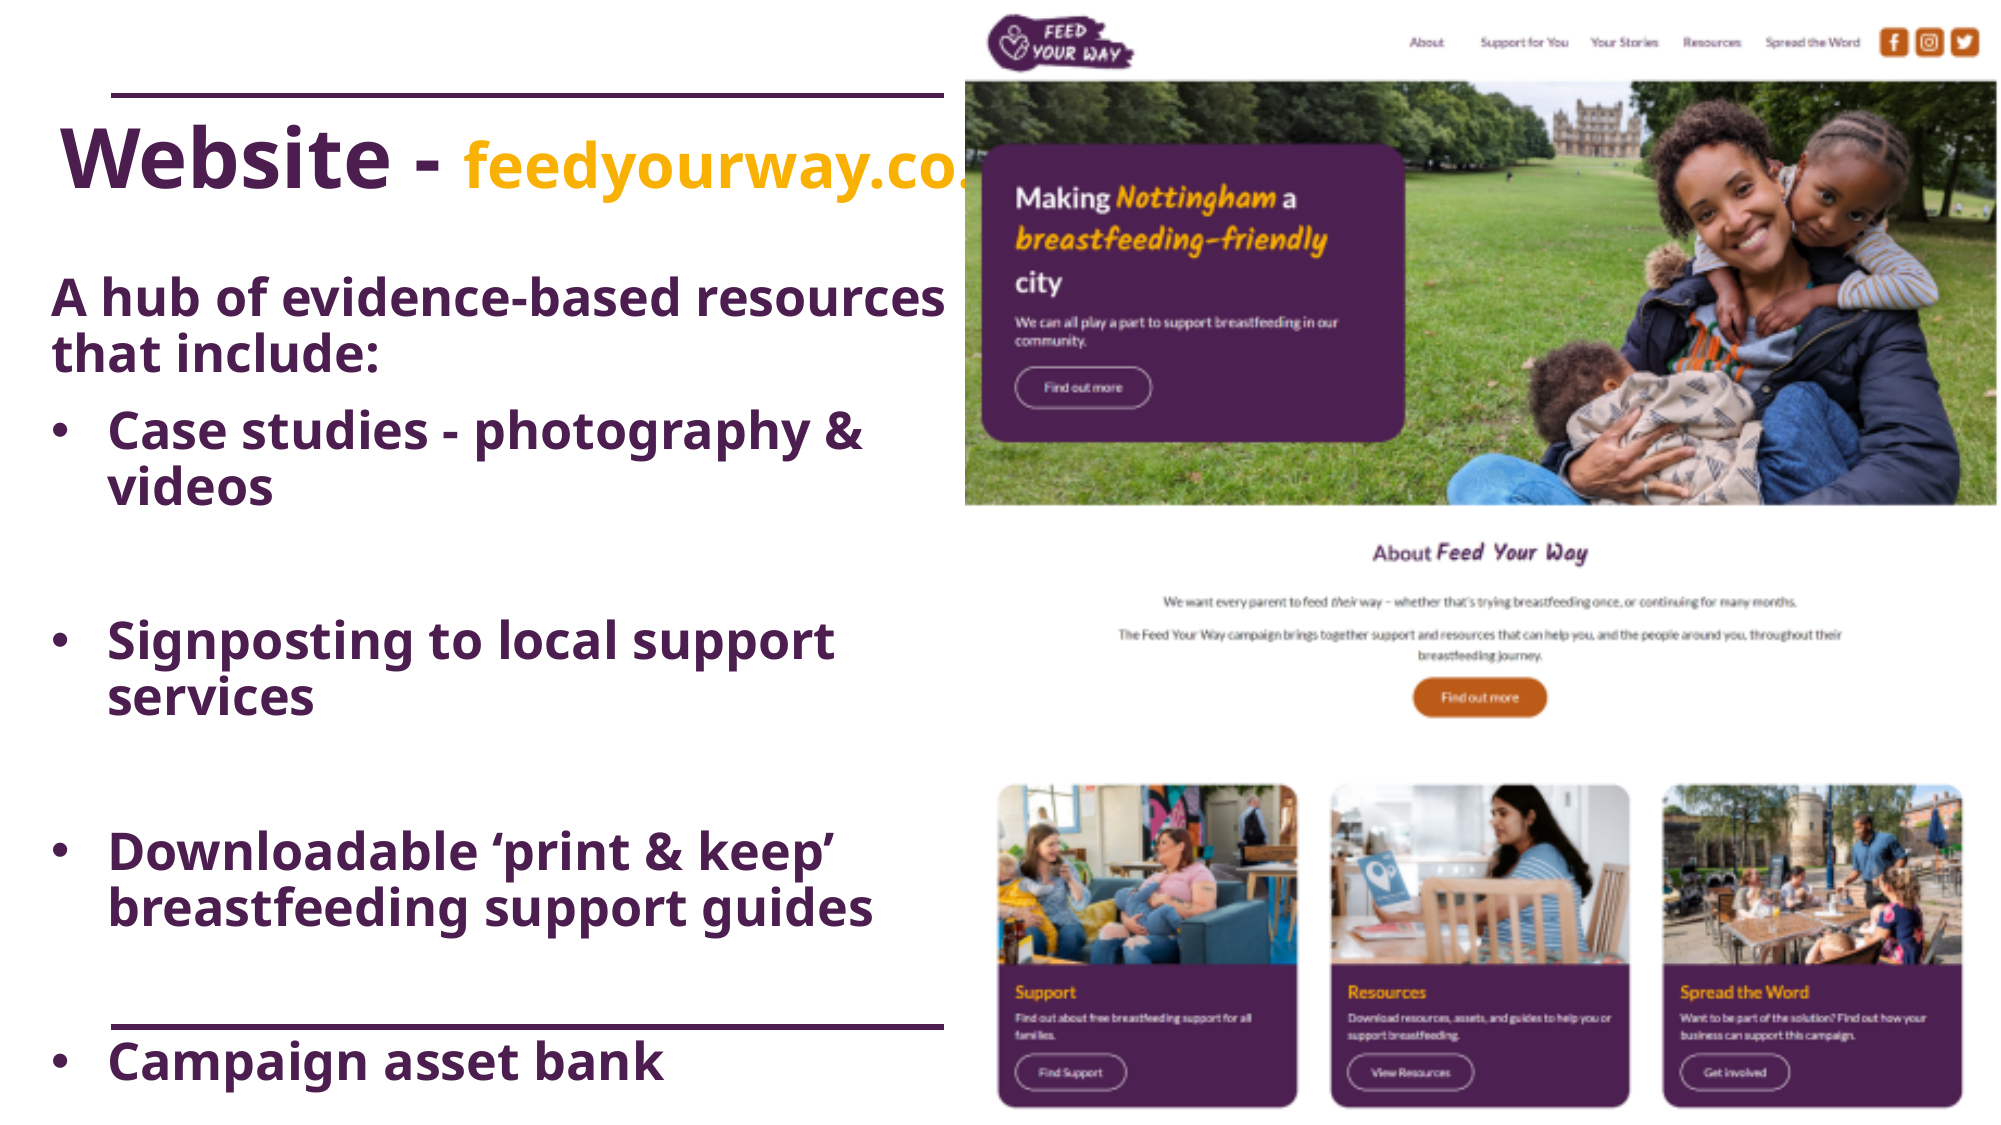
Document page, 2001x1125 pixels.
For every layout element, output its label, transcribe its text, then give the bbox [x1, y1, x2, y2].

list A hub of evidence-based resources that include: Case studies - photography & videos Signposting to local support services Downloadable ‘print & keep’ breastfeeding support guides Campaign asset bank [36, 263, 965, 1078]
list Website - feedyourway.co.uk [45, 109, 965, 234]
picture [965, 4, 2000, 1125]
